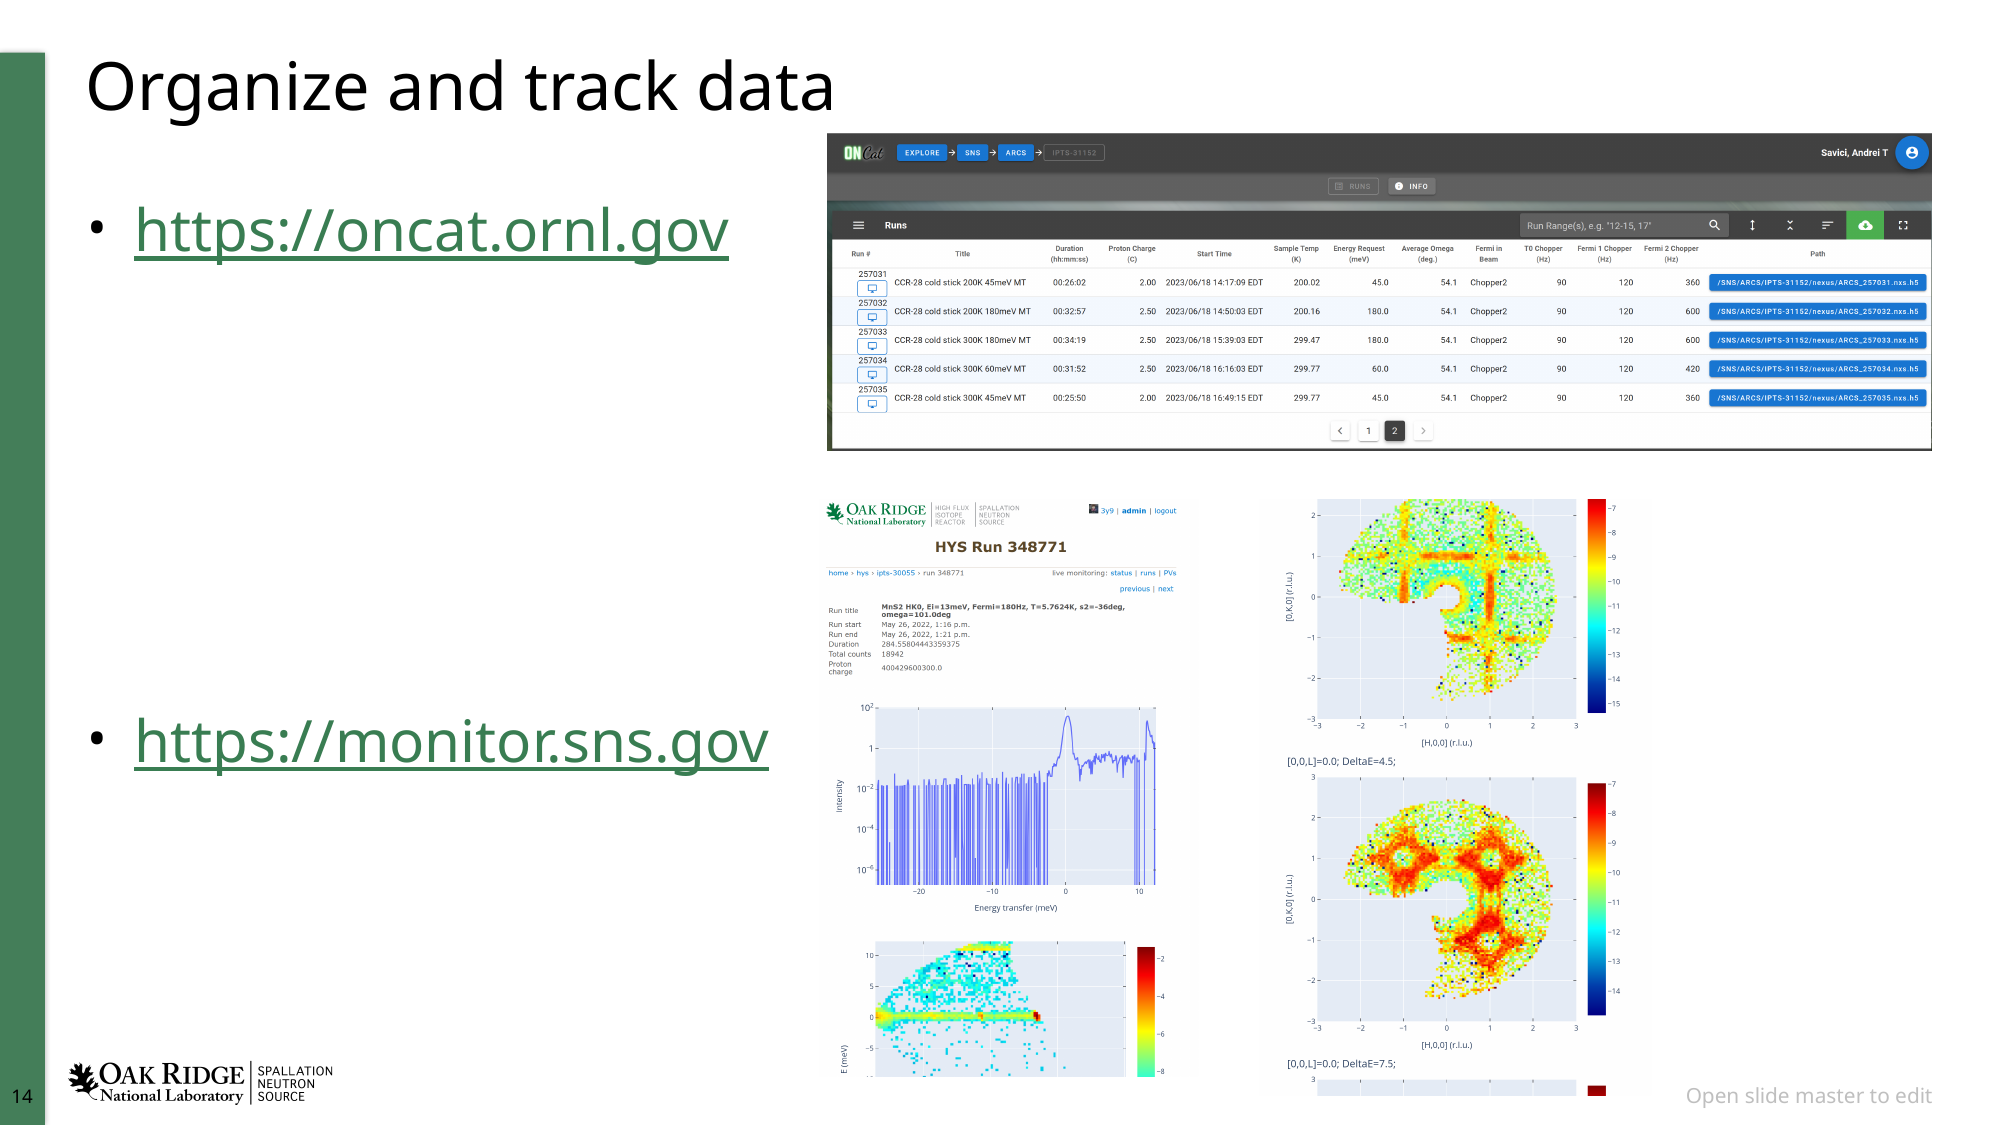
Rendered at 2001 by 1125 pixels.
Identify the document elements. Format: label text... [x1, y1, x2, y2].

picture [1259, 499, 1652, 1096]
picture [827, 133, 1932, 452]
picture [66, 1058, 334, 1108]
picture [819, 499, 1199, 1077]
list https://oncat.ornl.gov https://monitor.sns.gov [71, 187, 1948, 936]
title Organize and track data [70, 44, 1946, 134]
